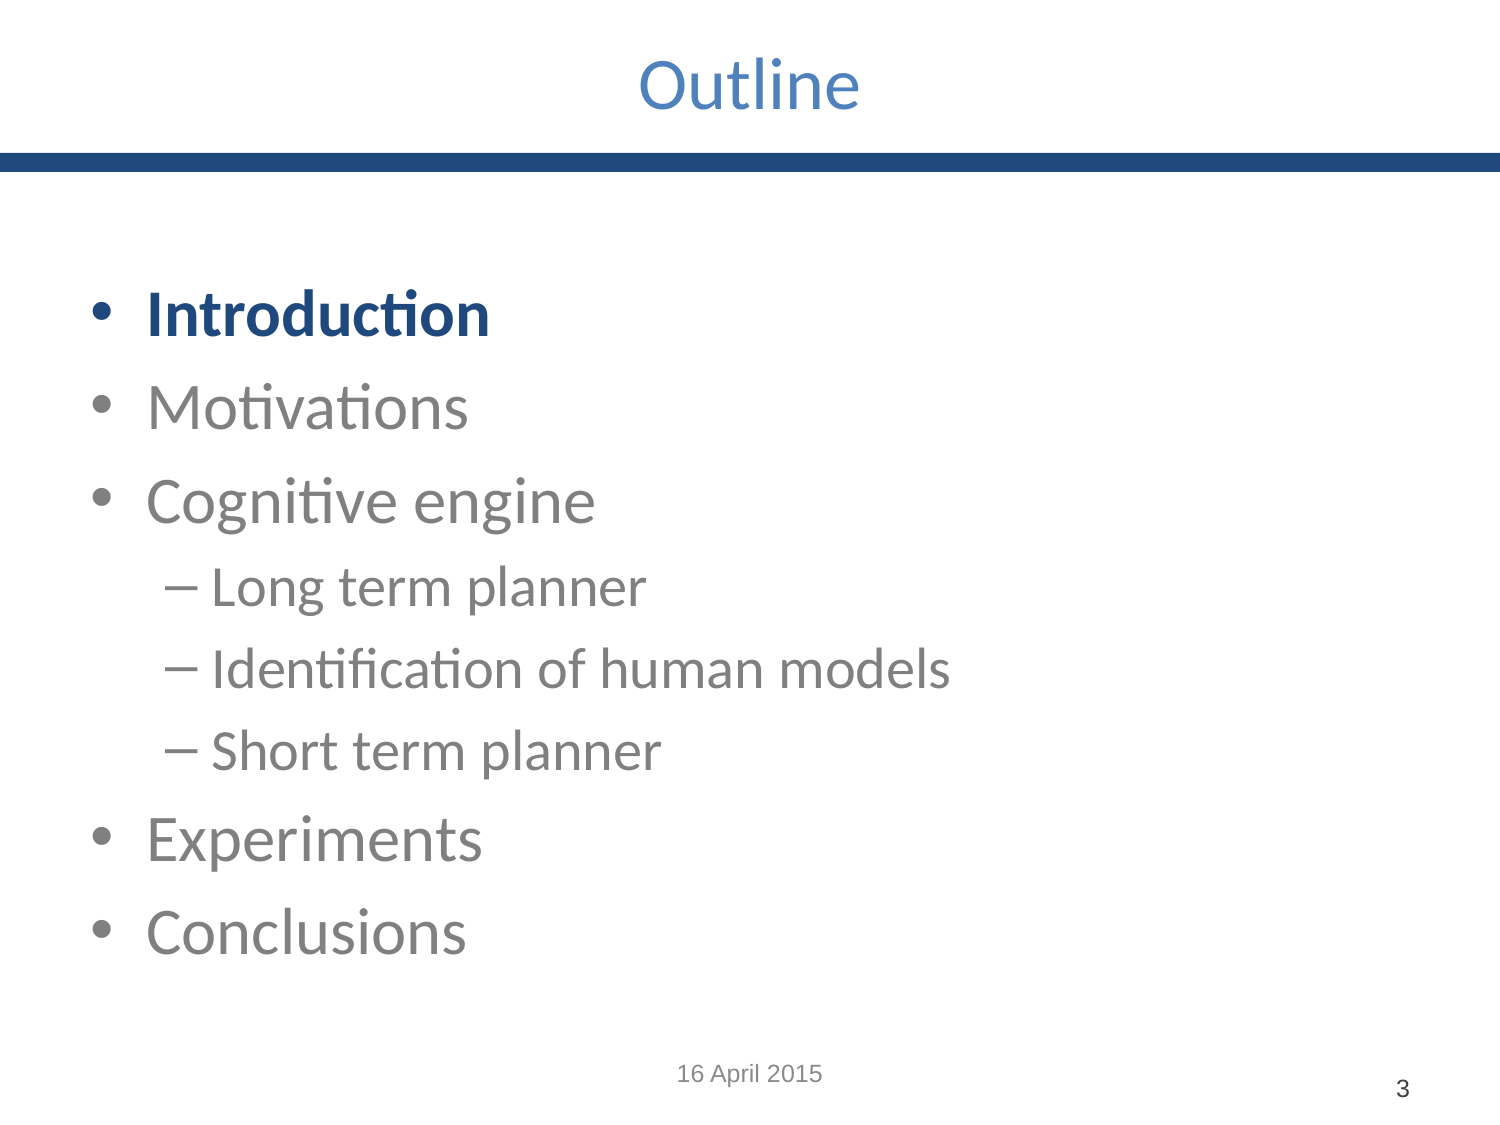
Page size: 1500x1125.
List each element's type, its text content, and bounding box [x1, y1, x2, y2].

footer 16 April 2015 [512, 1042, 988, 1103]
list Introduction Motivations Cognitive engine Long term planner Identification of human models Short term planner Experiments Conclusions [75, 262, 1425, 1005]
slide_number 2 [1074, 1042, 1425, 1103]
title Outline [75, 26, 1425, 132]
